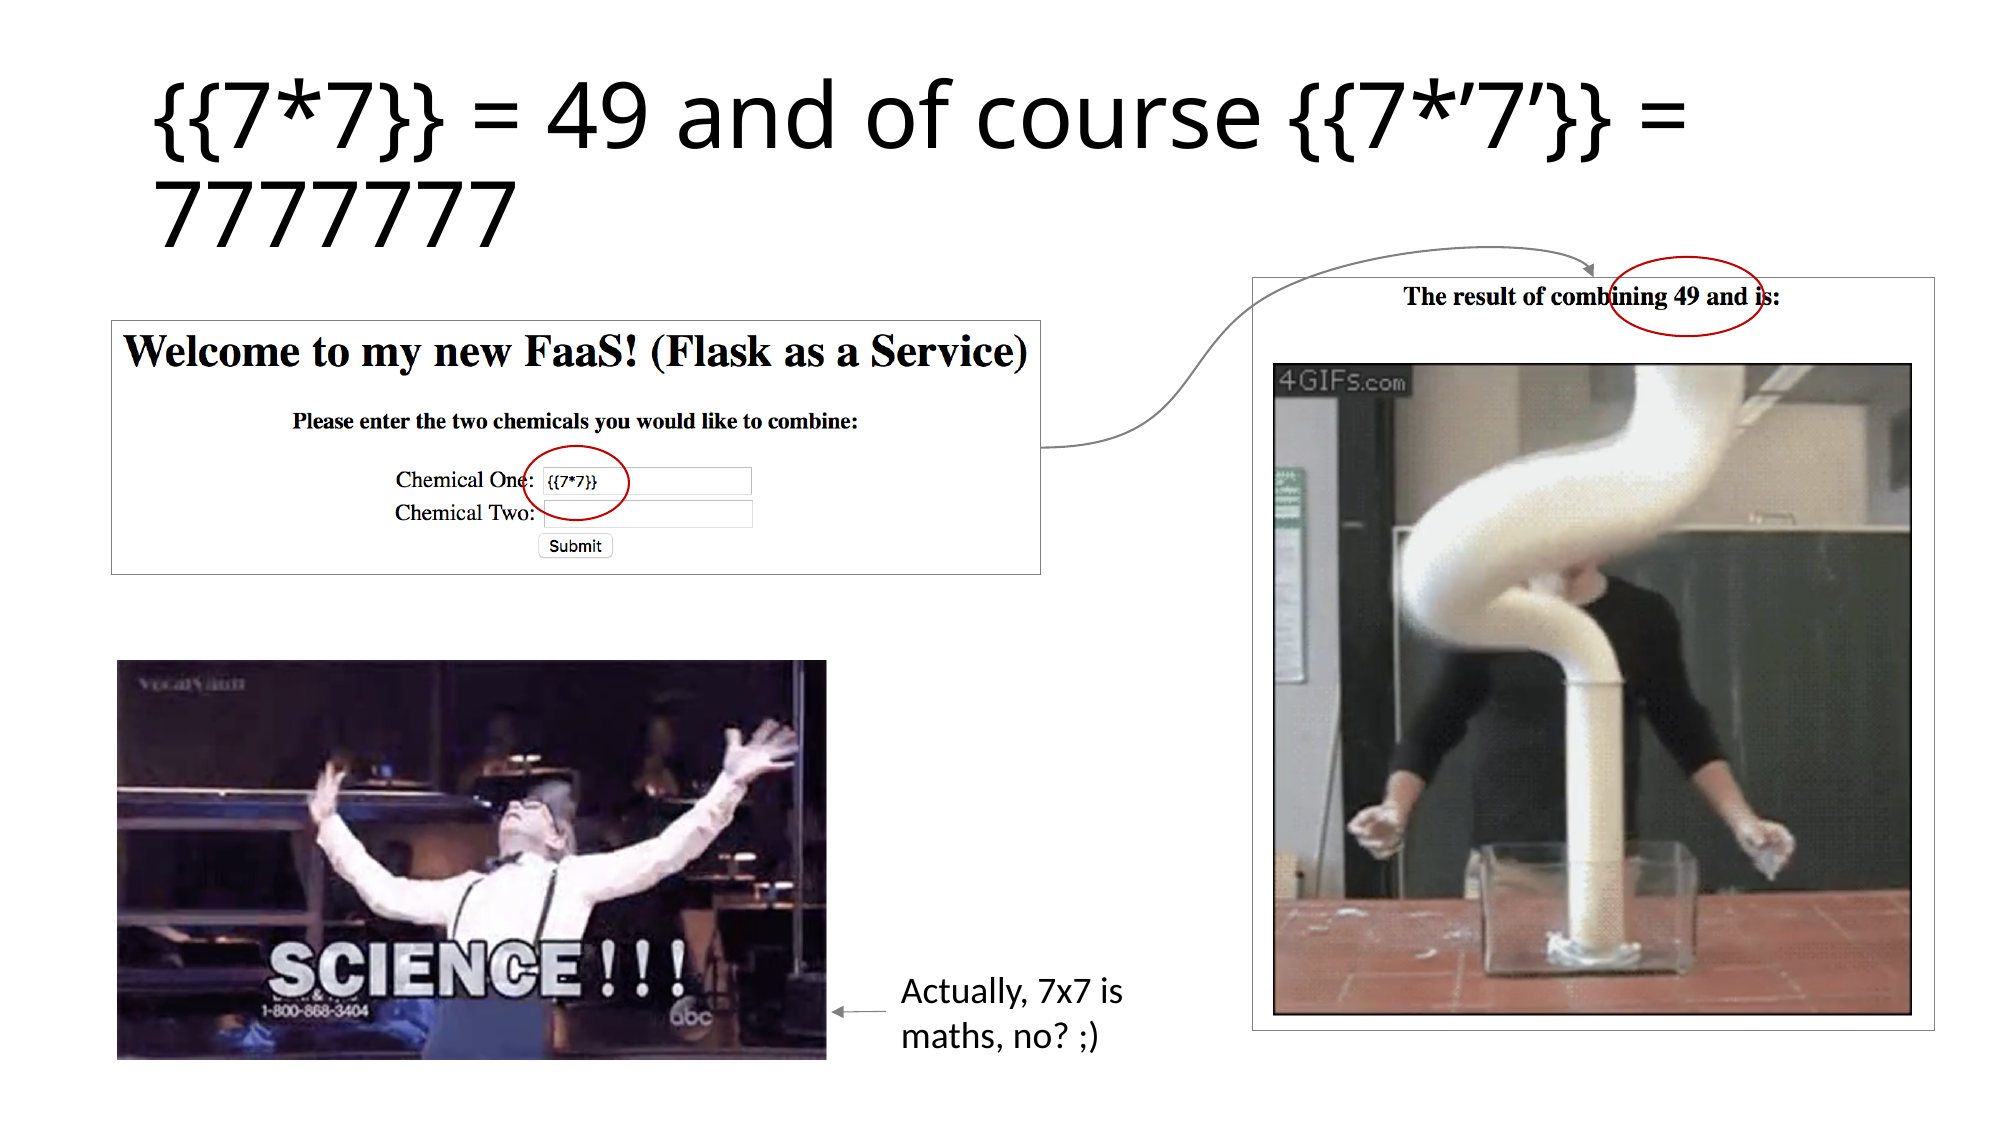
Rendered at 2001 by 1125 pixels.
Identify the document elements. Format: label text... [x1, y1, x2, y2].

text_box Actually, 7x7 is maths, no? ;) [886, 958, 1143, 1064]
picture [111, 653, 832, 1066]
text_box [1040, 277, 1594, 448]
text_box [1617, 255, 1756, 277]
picture [1252, 277, 1935, 1031]
title {{7*7}} = 49 and of course {{7*’7’}} = 7777777 [137, 59, 1863, 278]
picture [111, 320, 1041, 575]
